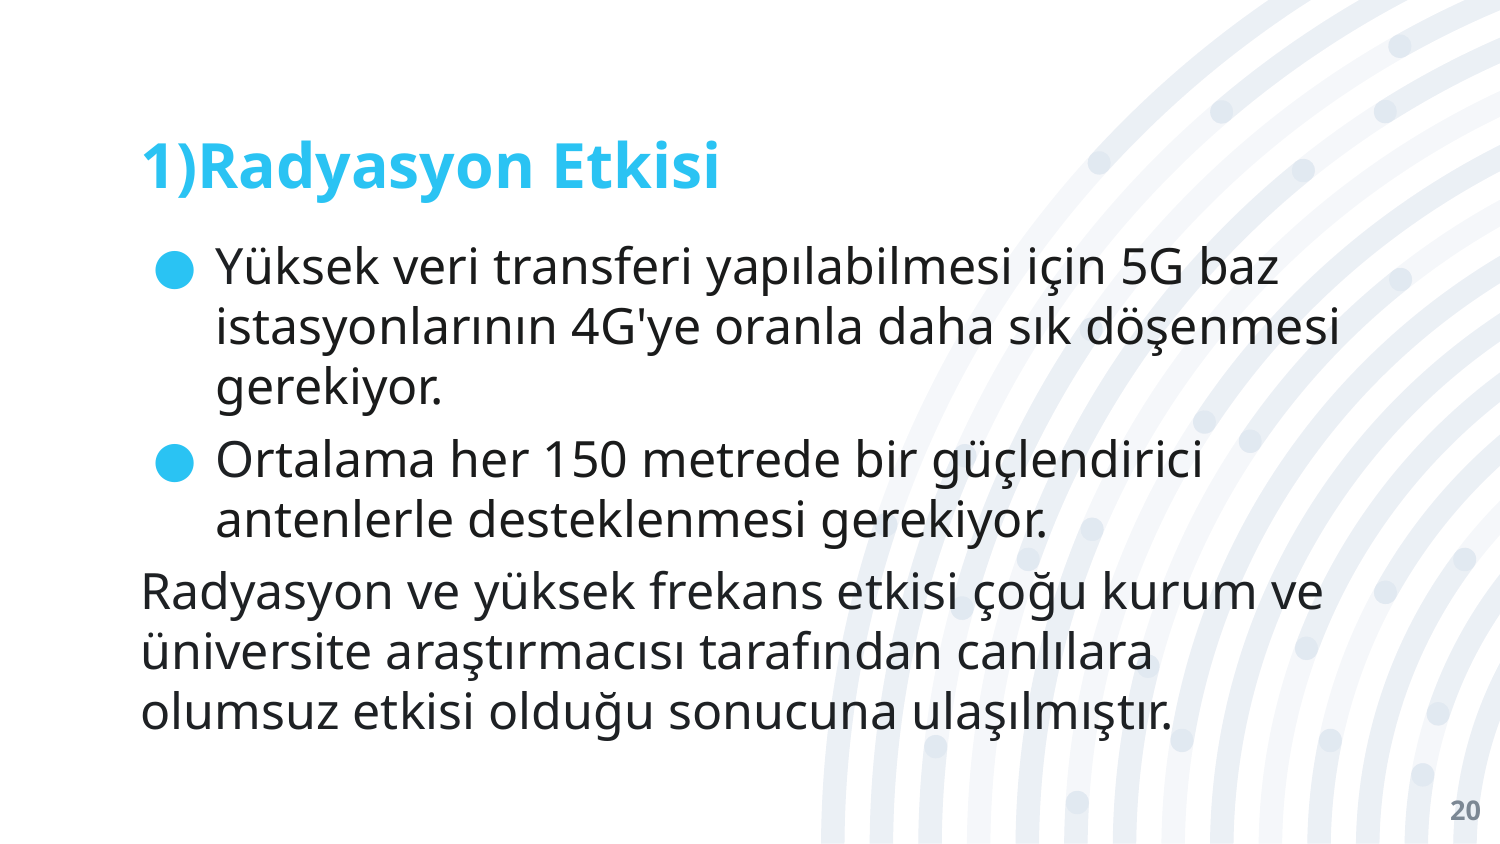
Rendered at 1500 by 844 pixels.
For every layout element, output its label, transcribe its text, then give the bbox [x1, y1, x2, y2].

list Yüksek veri transferi yapılabilmesi için 5G baz istasyonlarının 4G'ye oranla daha sık döşenmesi gerekiyor. Ortalama her 150 metrede bir güçlendirici antenlerle desteklenmesi gerekiyor. Radyasyon ve yüksek frekans etkisi çoğu kurum ve üniversite araştırmacısı tarafından canlılara olumsuz etkisi olduğu sonucuna ulaşılmıştır. [140, 234, 1360, 733]
title 1)Radyasyon Etkisi [140, 137, 1360, 203]
slide_number 20 [1391, 779, 1482, 844]
